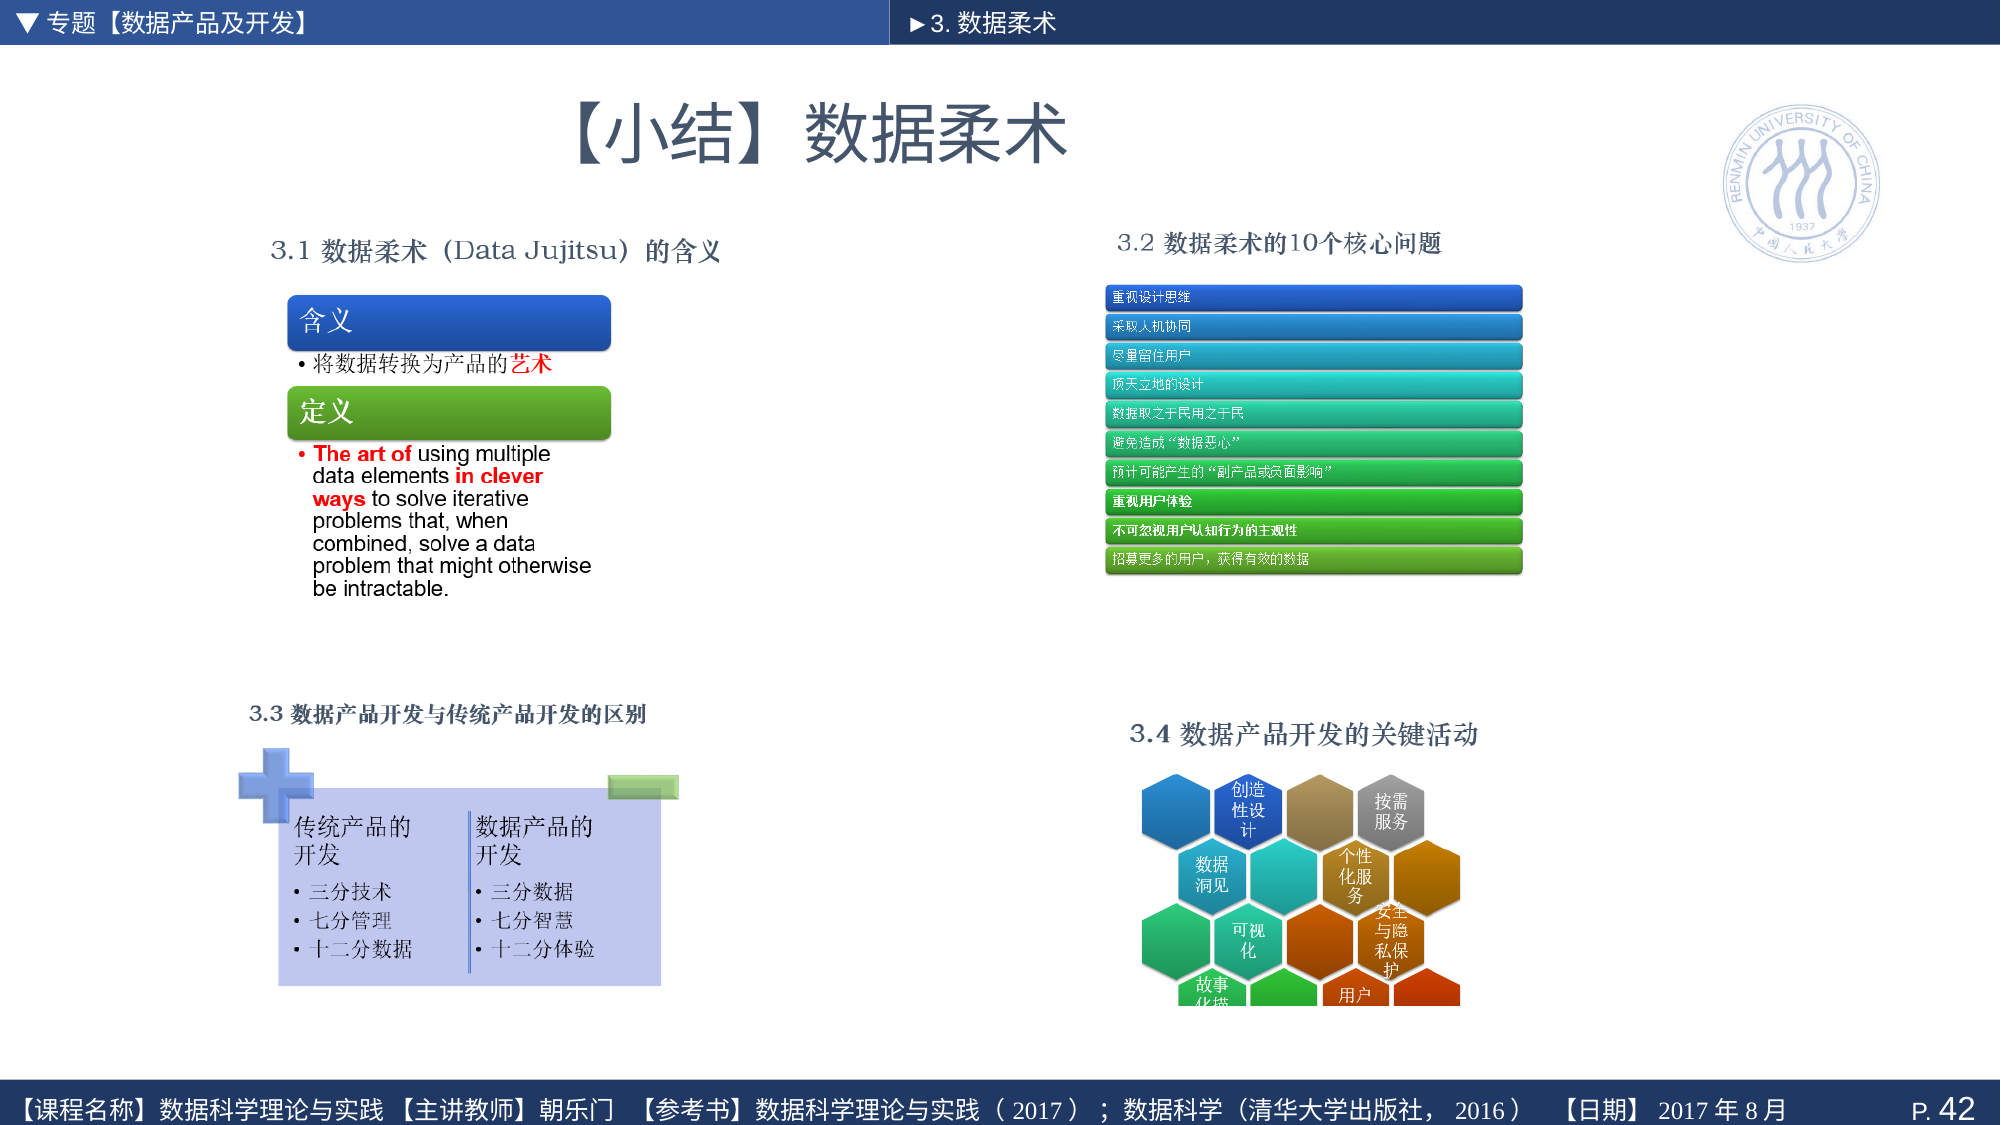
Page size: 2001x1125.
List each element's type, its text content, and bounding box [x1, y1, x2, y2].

picture [1069, 700, 1542, 1006]
title 【小结】数据柔术 [64, 64, 1542, 200]
text_box [249, 0, 281, 31]
list ▼专题【数据产品及开发】 [0, 0, 725, 43]
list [245, 220, 719, 614]
picture [1066, 219, 1539, 583]
list ►3.数据柔术 [890, 0, 1249, 43]
picture [220, 686, 693, 1010]
